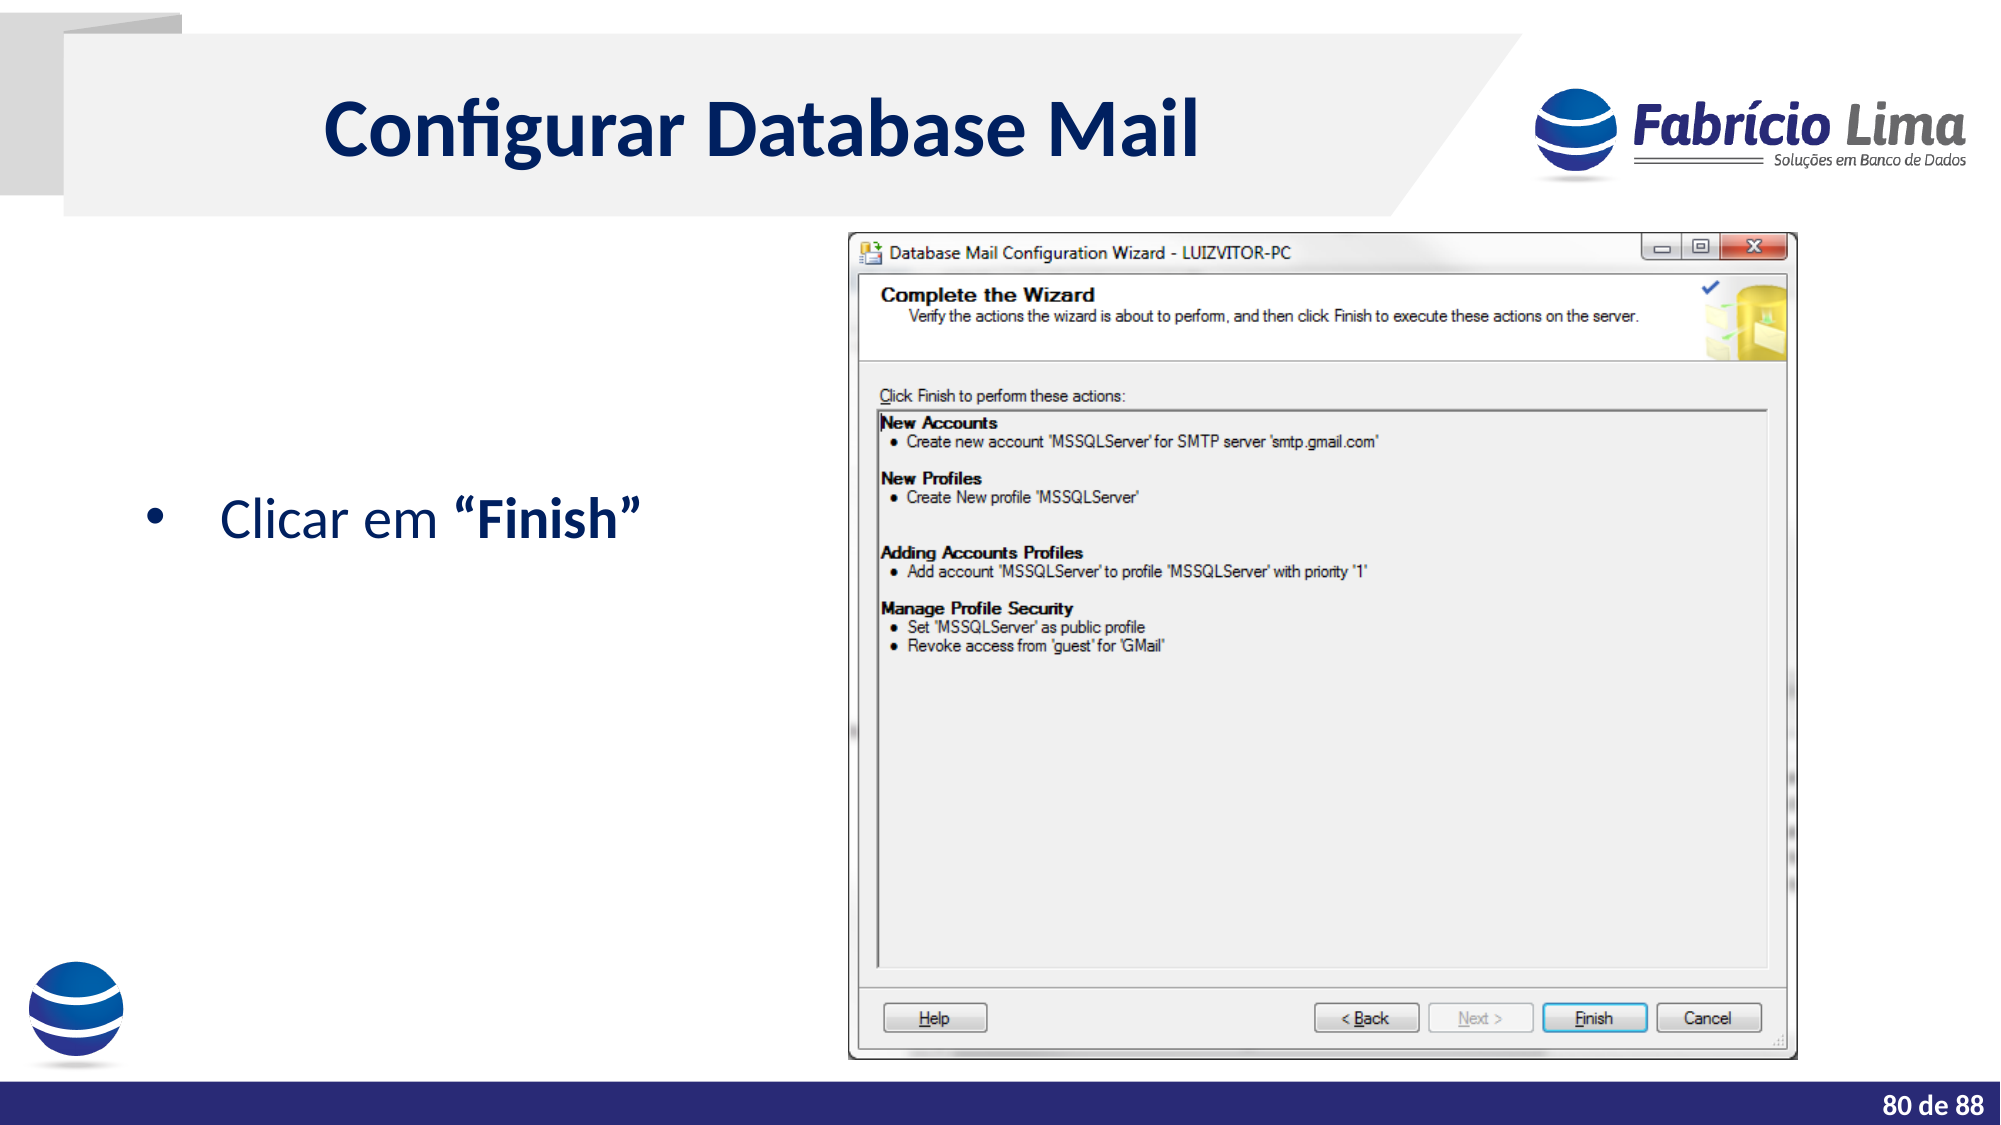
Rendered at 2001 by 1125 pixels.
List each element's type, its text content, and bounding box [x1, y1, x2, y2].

text_box Configurar Database Mail [62, 60, 1390, 187]
picture [848, 232, 1798, 1060]
text_box Clicar em “Finish” [130, 213, 805, 558]
picture [14, 951, 137, 1082]
slide_number 80 de 88 [1718, 1083, 2000, 1125]
picture [1501, 42, 1997, 217]
